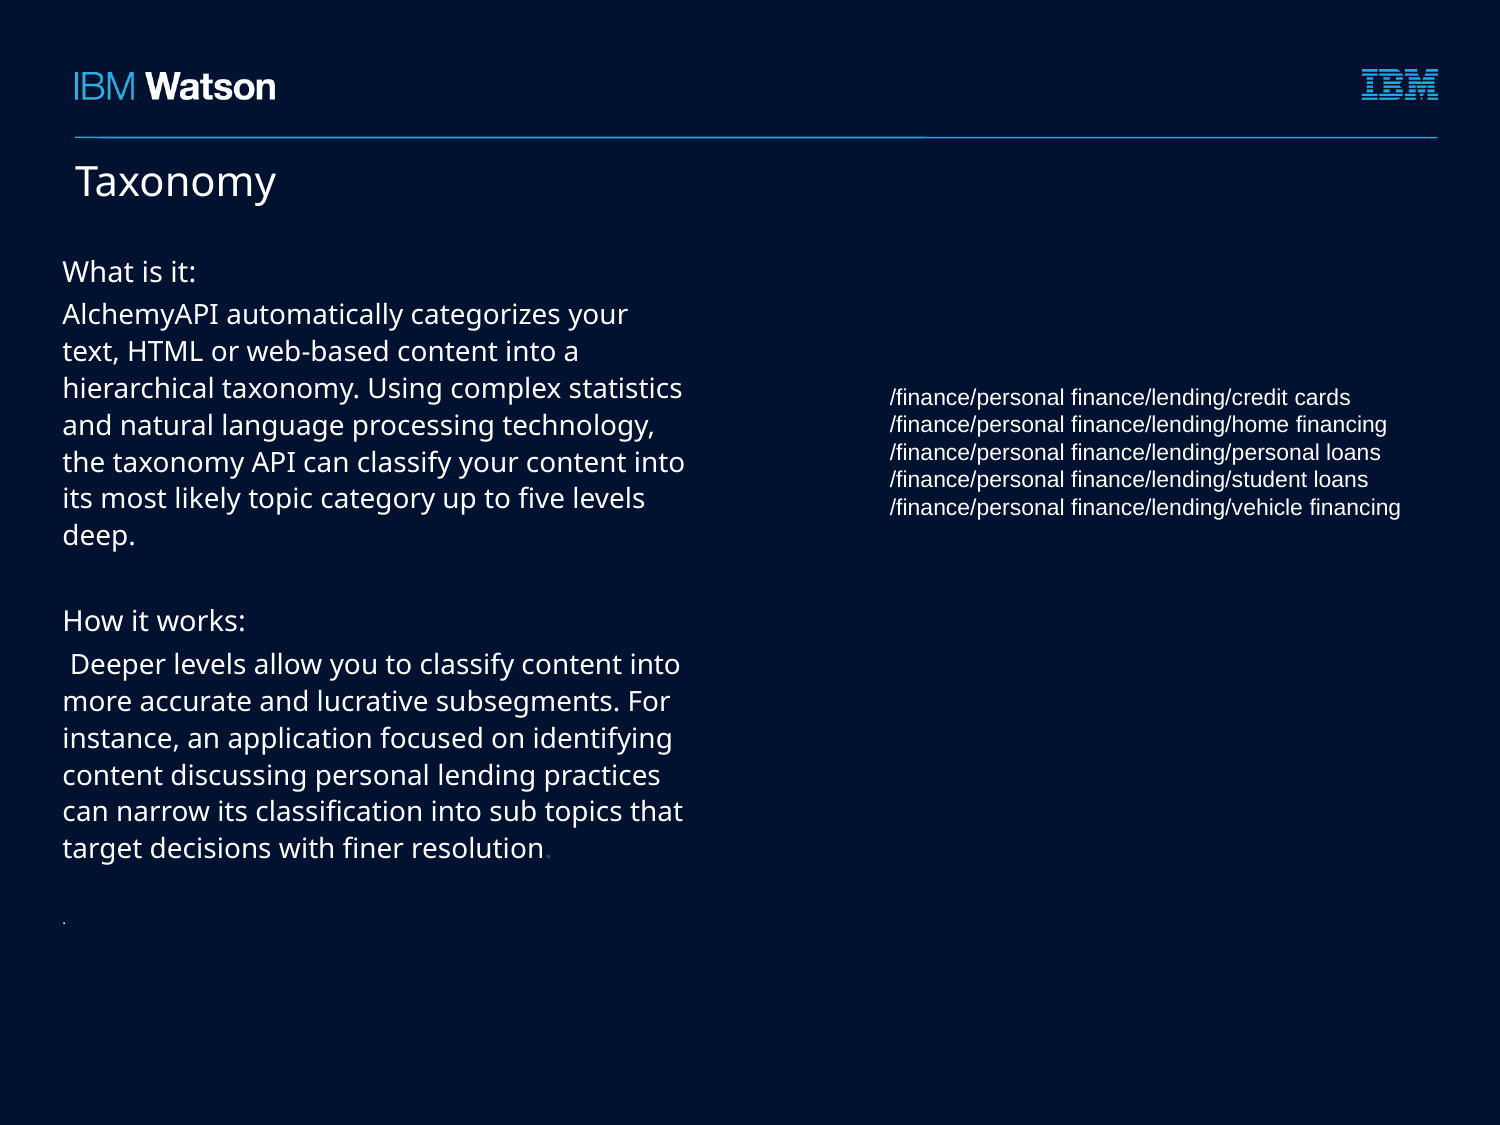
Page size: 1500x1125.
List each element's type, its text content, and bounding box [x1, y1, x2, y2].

list Taxonomy [75, 149, 1001, 292]
picture [75, 72, 275, 100]
picture [1362, 69, 1438, 100]
list What is it: AlchemyAPI automatically categorizes your text, HTML or web-based content into a hierarchical taxonomy. Using complex statistics and natural language processing technology, the taxonomy API can classify your content into its most likely topic category up to five levels deep. How it works: Deeper levels allow you to classify content into more accurate and lucrative subsegments. For instance, an application focused on identifying content discussing personal lending practices can narrow its classification into sub topics that target decisions with finer resolution. . [62, 224, 688, 975]
text_box /finance/personal finance/lending/credit cards /finance/personal finance/lending/home financing /finance/personal finance/lending/personal loans /finance/personal finance/lending/student loans /finance/personal finance/lending/vehicle financing [875, 375, 1425, 528]
